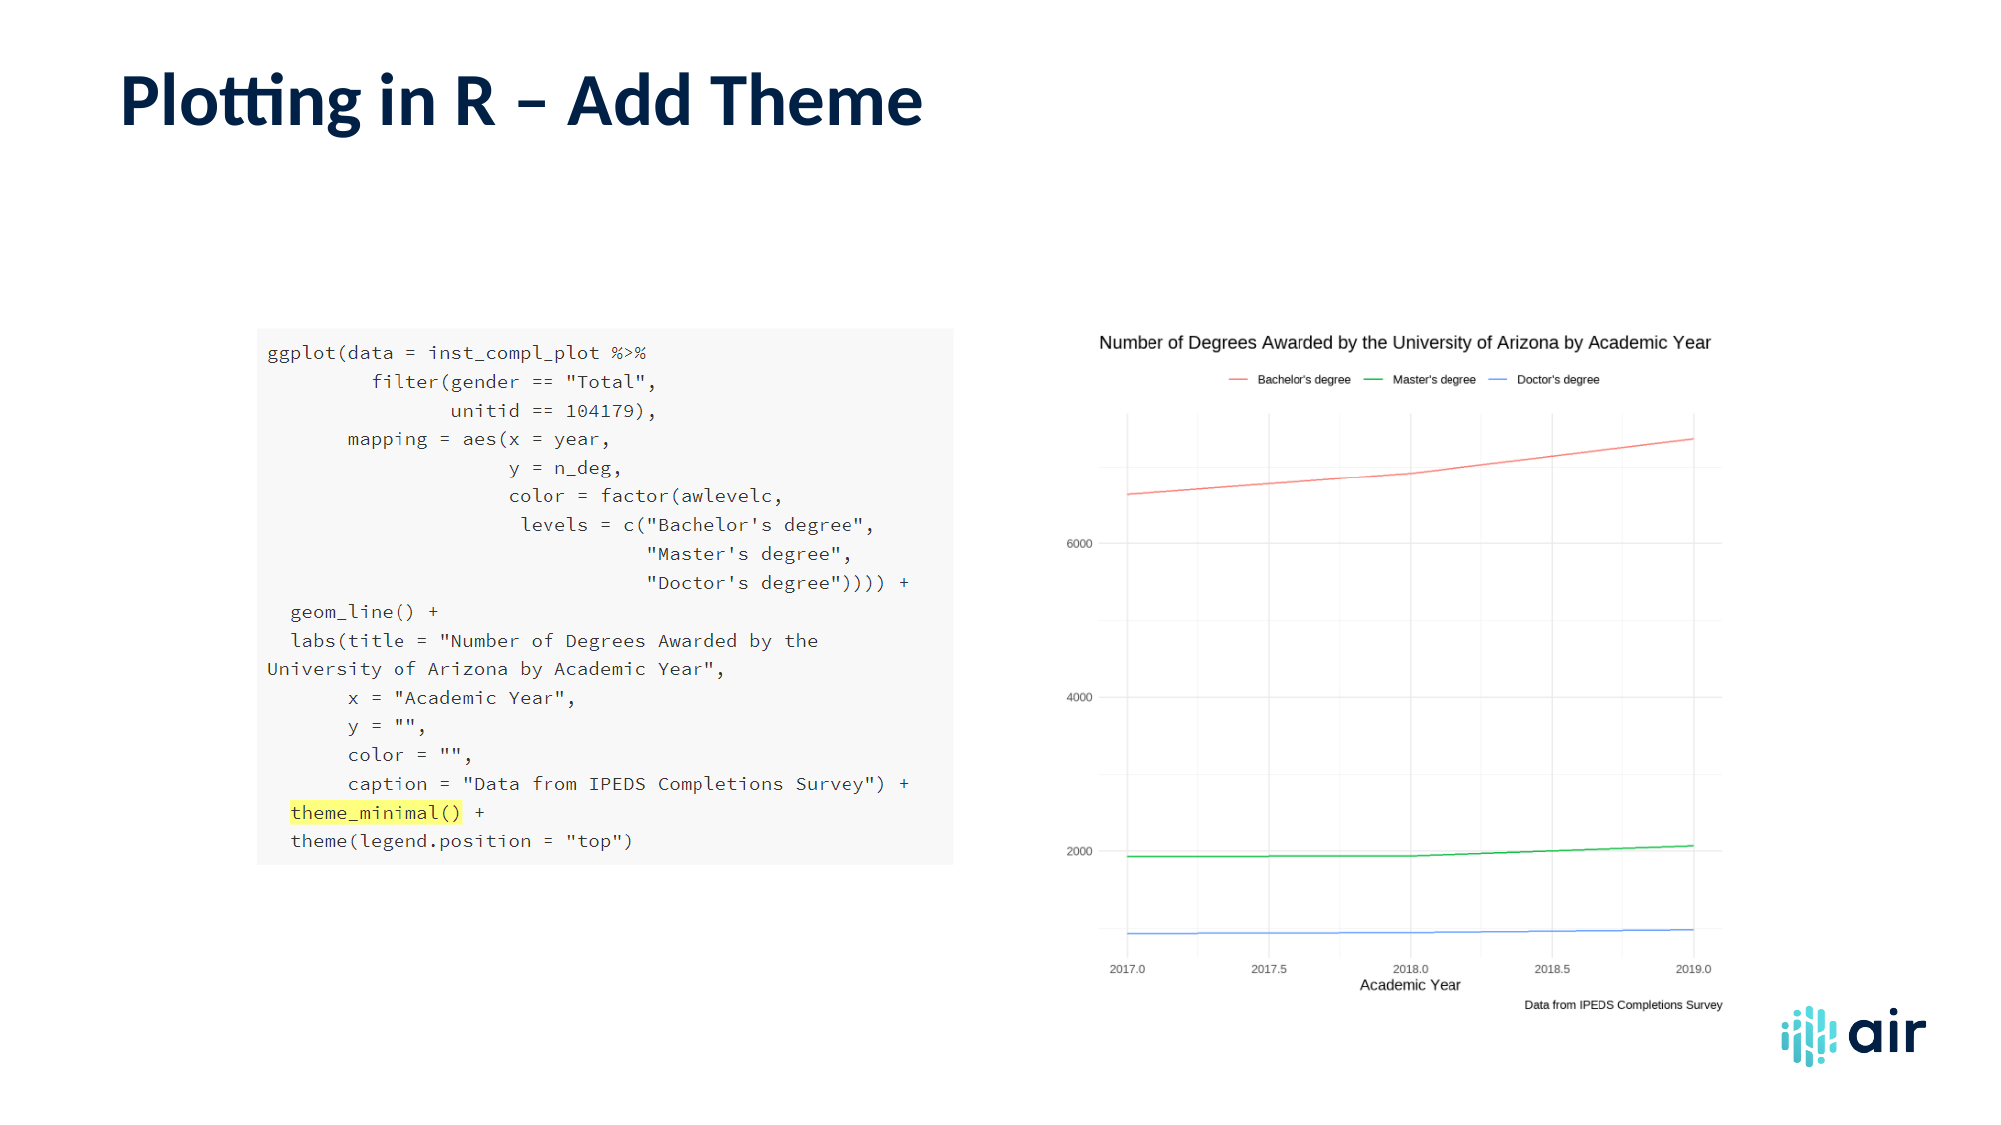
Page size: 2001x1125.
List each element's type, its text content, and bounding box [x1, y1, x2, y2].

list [250, 299, 1749, 1014]
title Plotting in R – Add Theme [105, 52, 1895, 240]
picture [1773, 1001, 1932, 1070]
